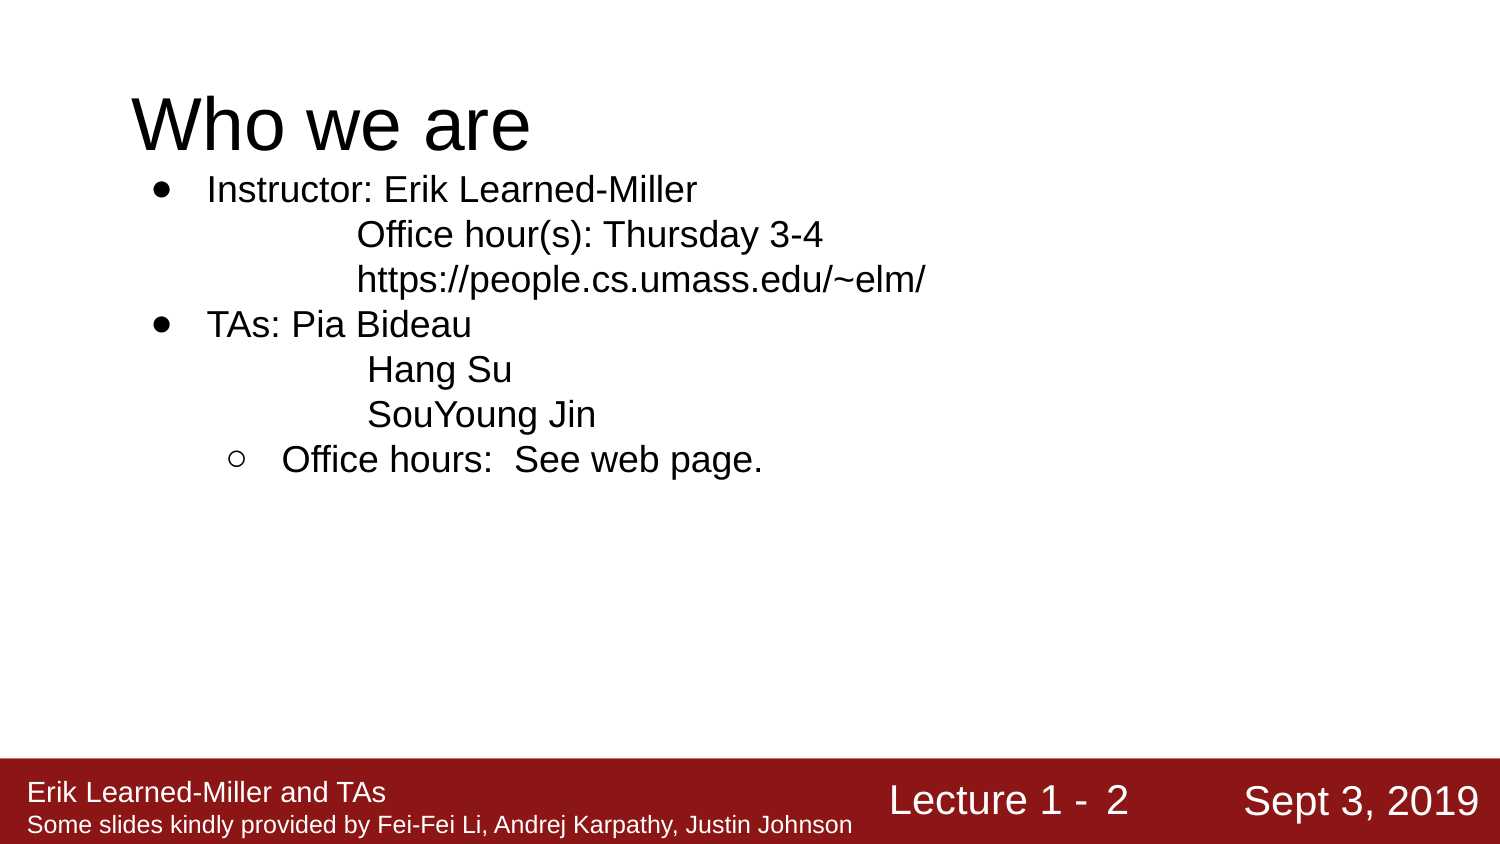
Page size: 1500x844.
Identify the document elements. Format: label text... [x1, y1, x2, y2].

slide_number ‹#› [1054, 765, 1145, 831]
text_box Who we are Instructor: Erik Learned-Miller Office hour(s): Thursday 3-4 https://people.cs.umass.edu/~elm/ TAs: Pia Bideau Hang Su SouYoung Jin Office hours: See web page. [116, 60, 1384, 693]
